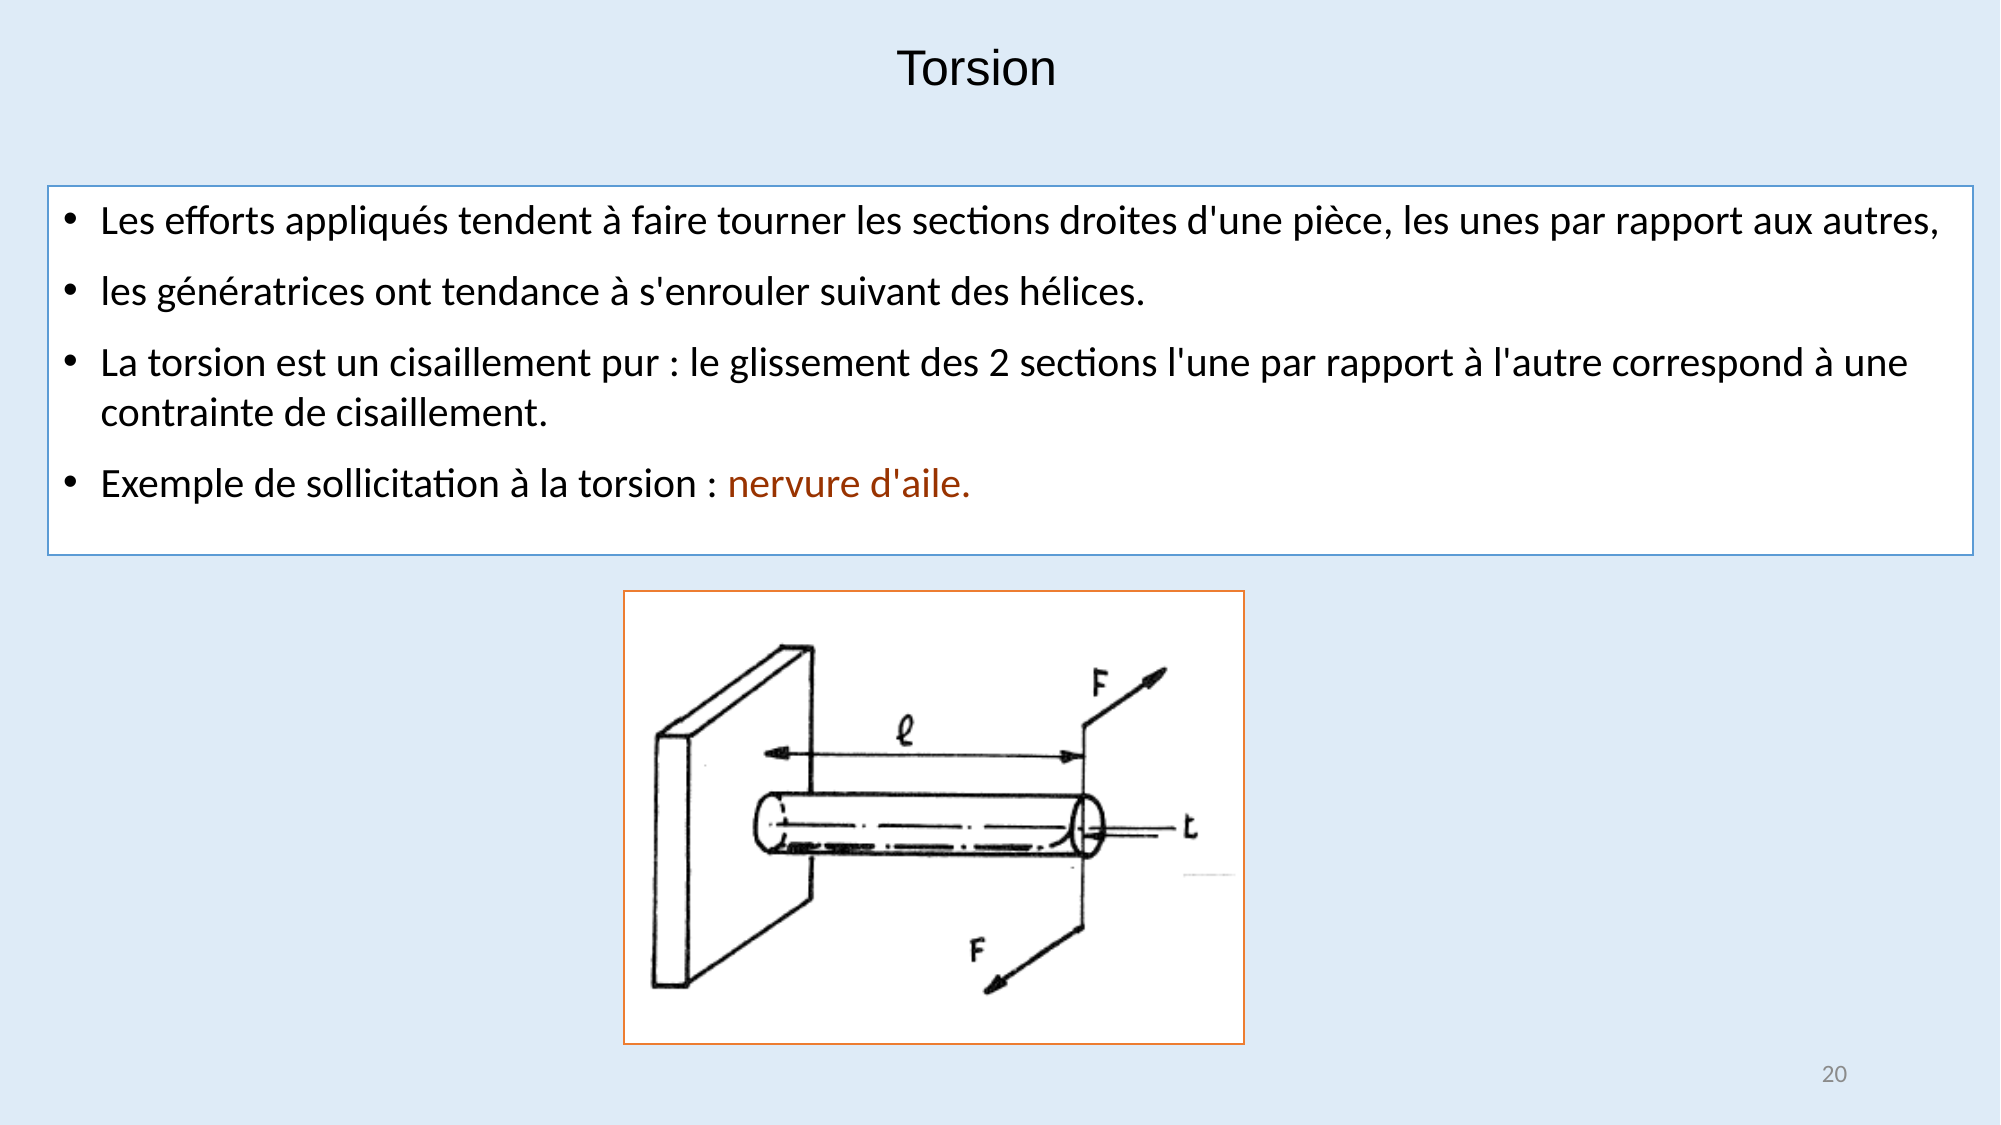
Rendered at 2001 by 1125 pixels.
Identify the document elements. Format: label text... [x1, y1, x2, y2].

list Les efforts appliqués tendent à faire tourner les sections droites d'une pièce, les unes par rapport aux autres, les génératrices ont tendance à s'enrouler suivant des hélices. La torsion est un cisaillement pur : le glissement des 2 sections l'une par rapport à l'autre correspond à une contrainte de cisaillement. Exemple de sollicitation à la torsion : nervure d'aile. [47, 185, 1974, 556]
picture [624, 591, 1243, 1043]
title Torsion [695, 22, 1258, 116]
slide_number 20 [1412, 1042, 1863, 1103]
